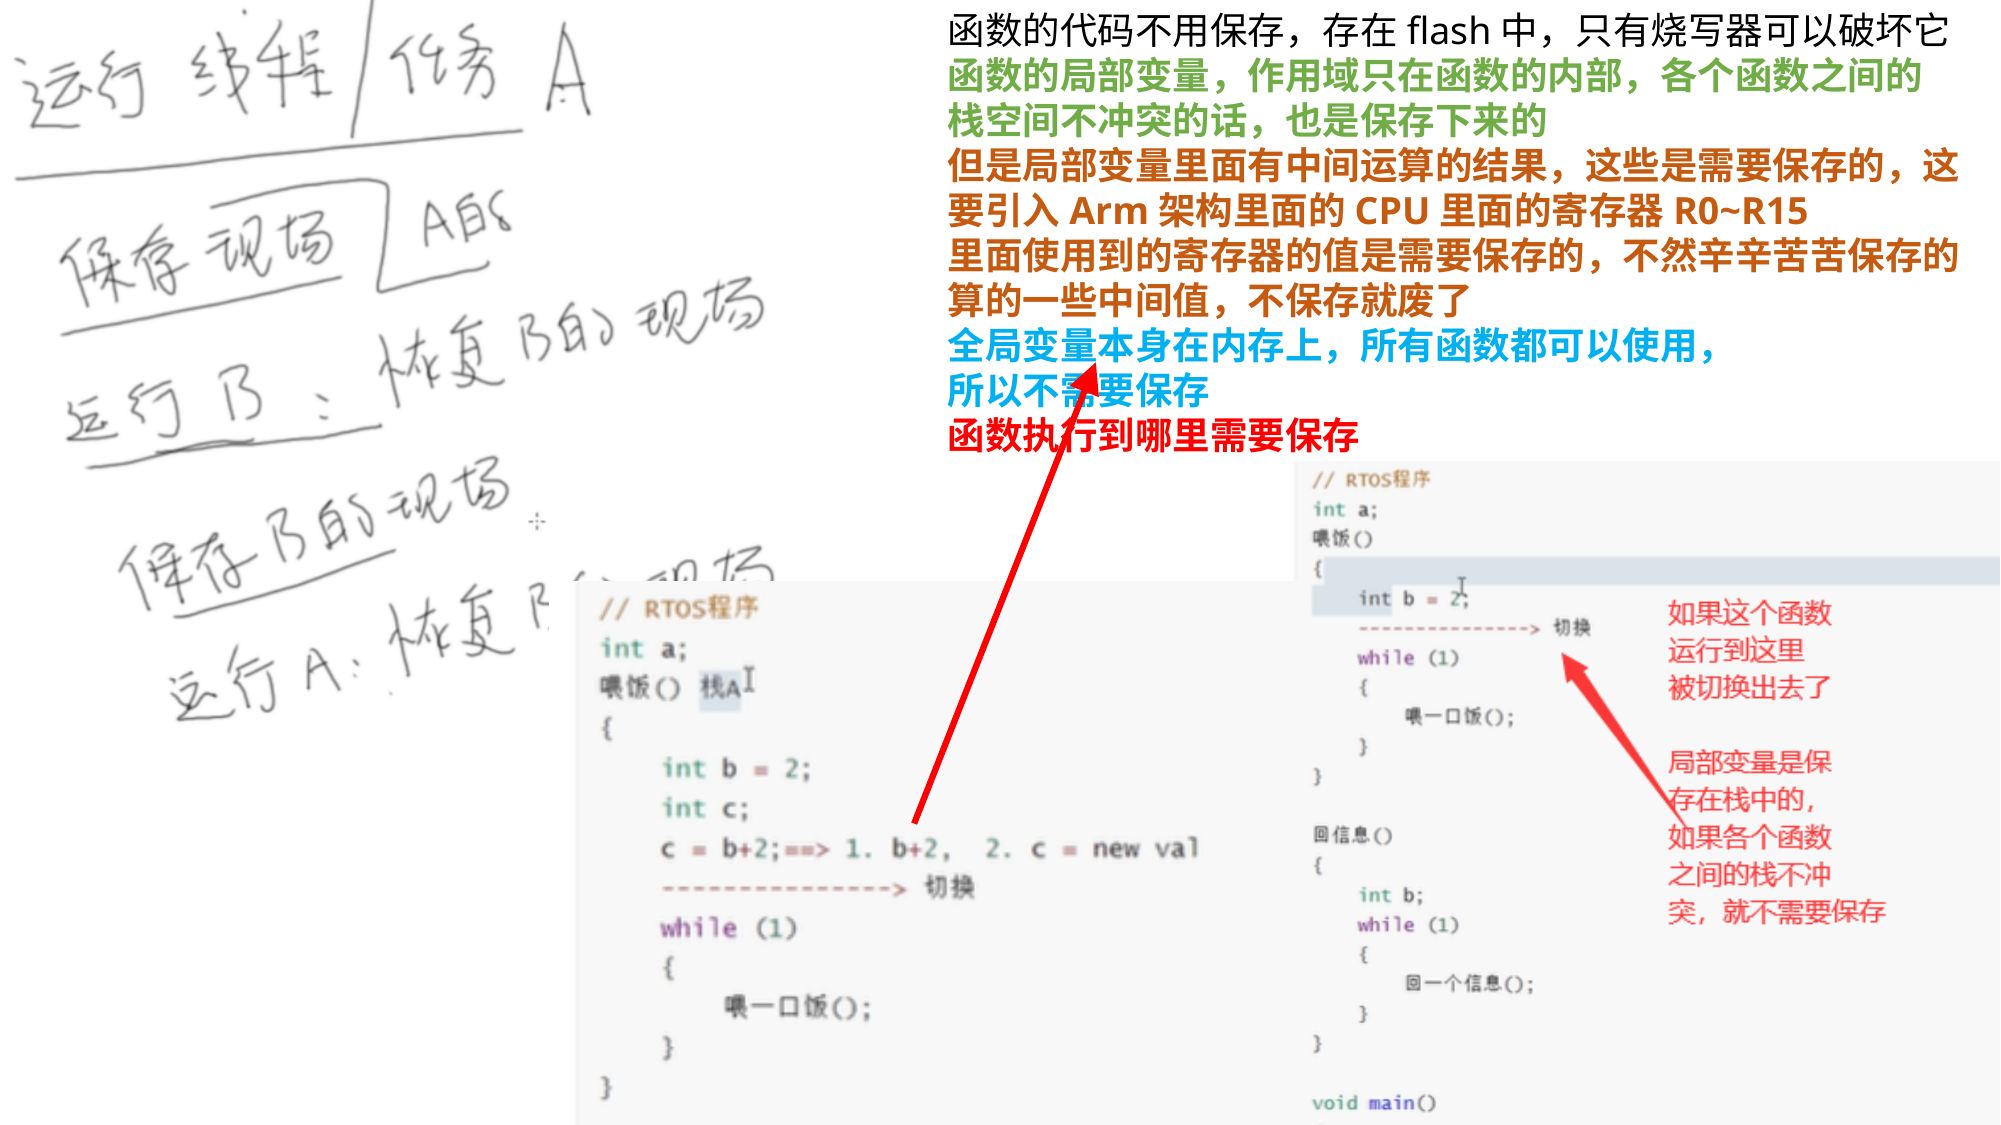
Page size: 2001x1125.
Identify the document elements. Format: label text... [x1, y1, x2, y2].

text_box 函数的代码不用保存，存在flash中，只有烧写器可以破坏它 函数的局部变量，作用域只在函数的内部，各个函数之间的 栈空间不冲突的话，也是保存下来的 但是局部变量里面有中间运算的结果，这些是需要保存的，这 要引入Arm架构里面的CPU里面的寄存器R0~R15 里面使用到的寄存器的值是需要保存的，不然辛辛苦苦保存的 算的一些中间值，不保存就废了 全局变量本身在内存上，所有函数都可以使用， 所以不需要保存 函数执行到哪里需要保存 [933, 0, 1976, 465]
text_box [914, 362, 1096, 824]
picture [0, 0, 2000, 1125]
